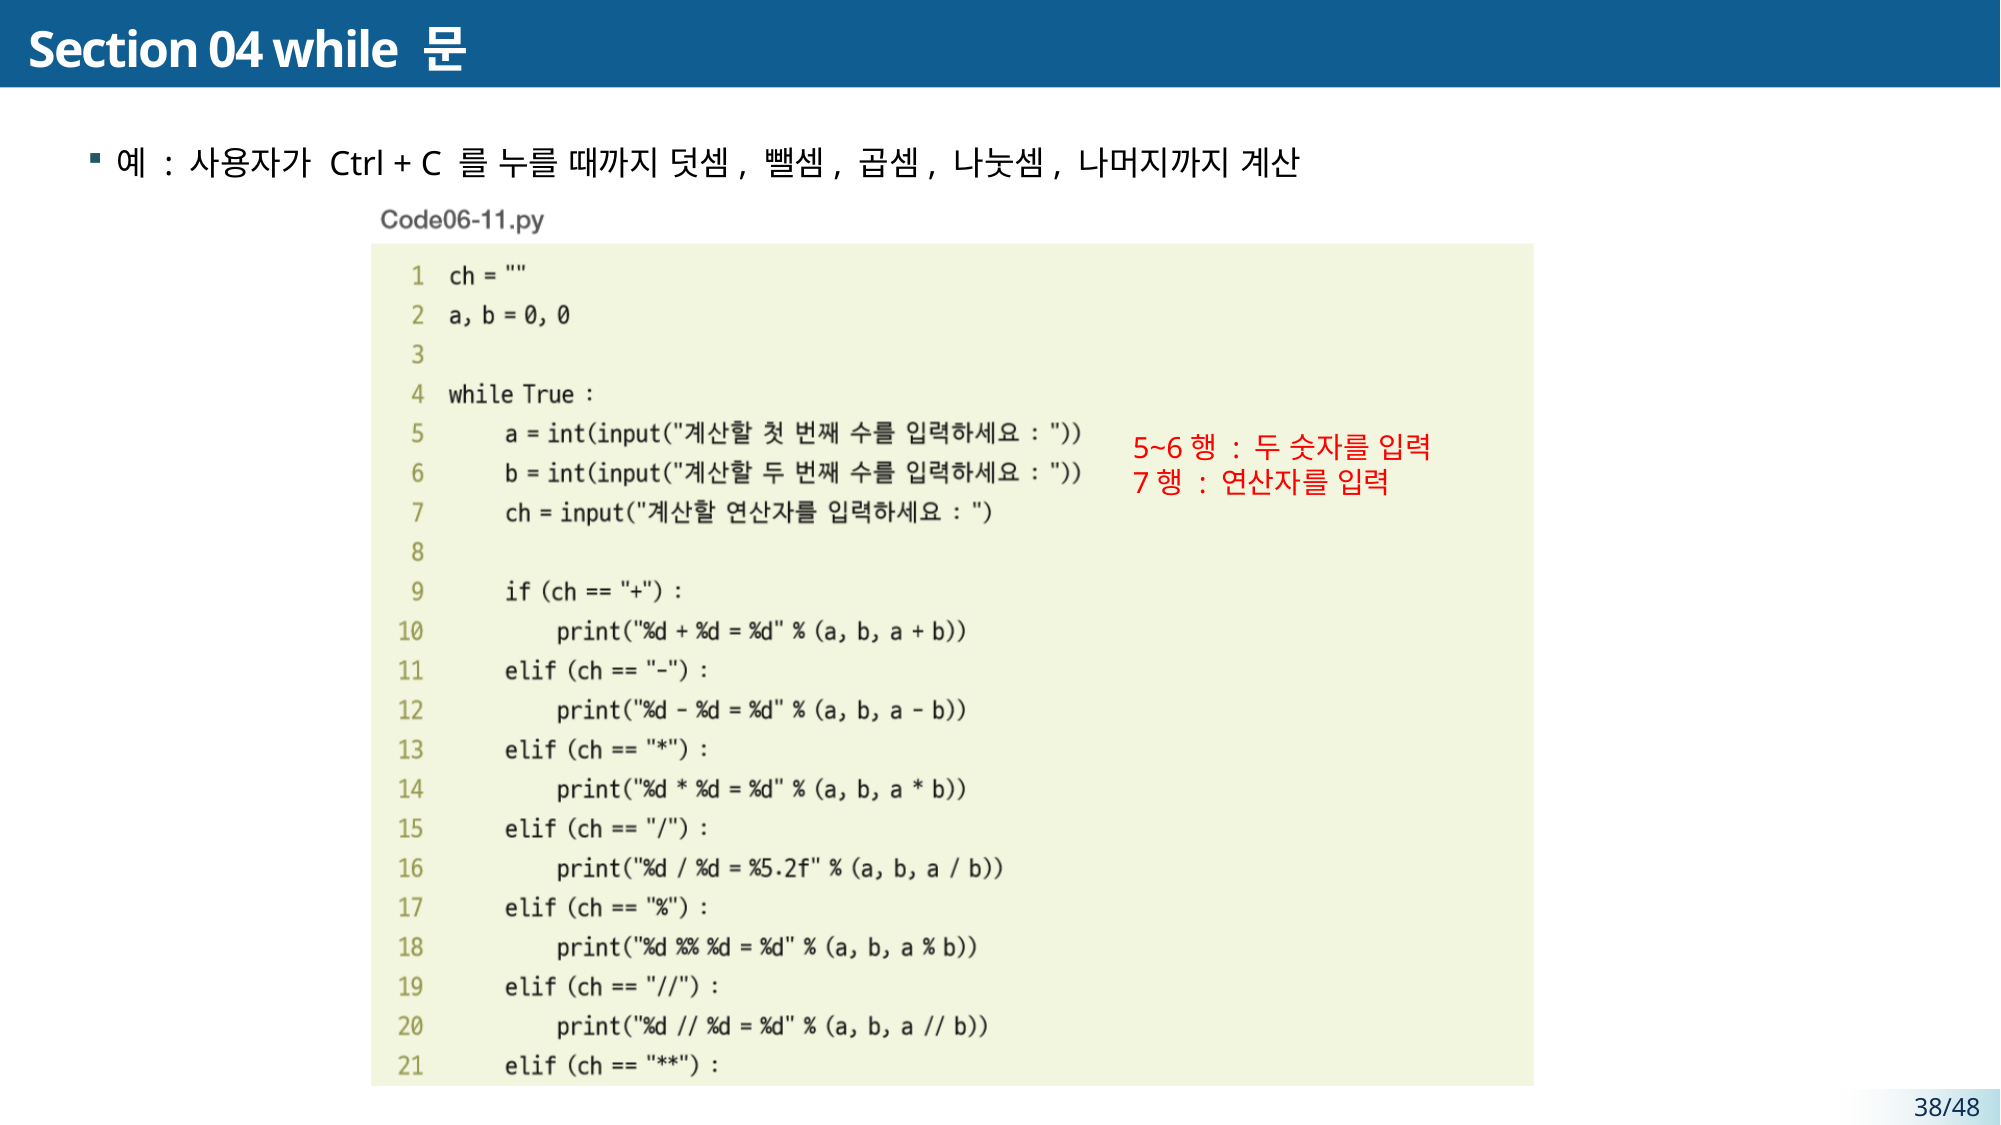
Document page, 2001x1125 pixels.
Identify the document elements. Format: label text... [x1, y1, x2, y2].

title Section 04 while 문 [13, 8, 1717, 87]
picture [364, 190, 1538, 1087]
list 예 : 사용자가 Ctrl + C 를 누를 때까지 덧셈, 뺄셈, 곱셈, 나눗셈, 나머지까지 계산 [13, 126, 1975, 1057]
